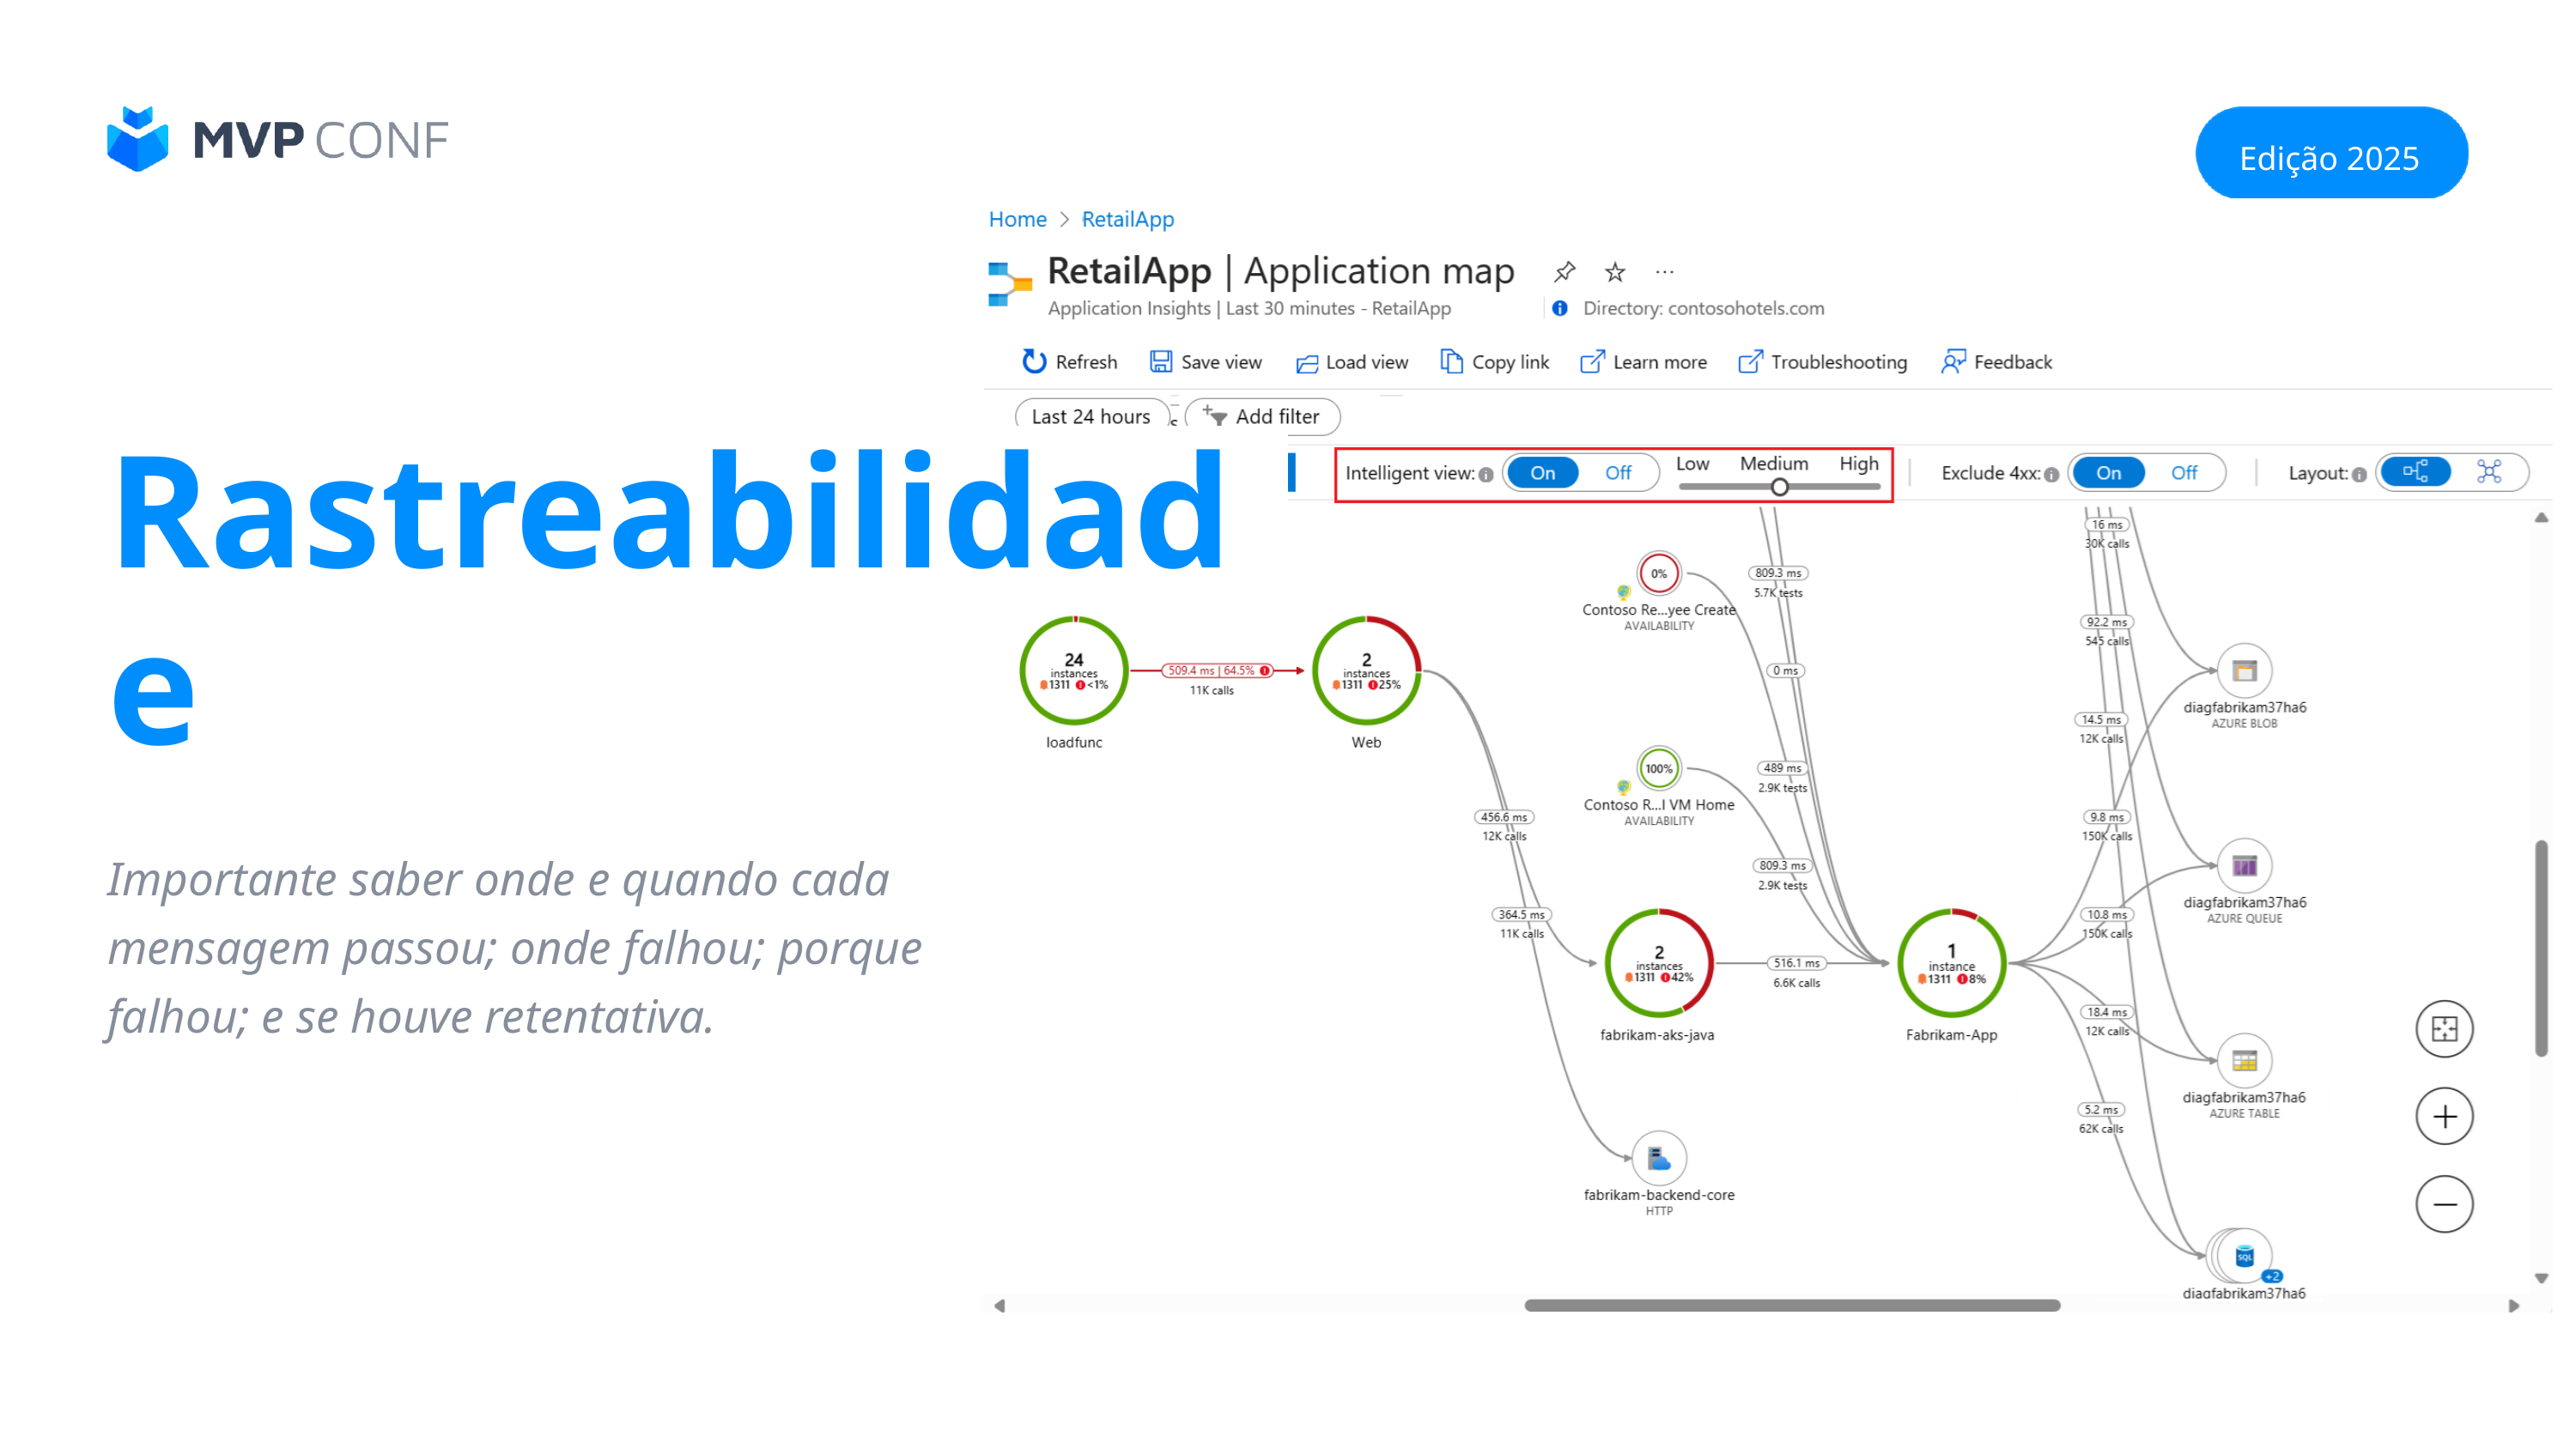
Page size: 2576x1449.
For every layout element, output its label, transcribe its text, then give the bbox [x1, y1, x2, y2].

picture [975, 106, 2559, 1320]
picture [106, 106, 448, 172]
text_box Rastreabilidade [107, 426, 975, 612]
text_box Importante saber onde e quando cada mensagem passou; onde falhou; porque falhou; e se houve retentativa. [106, 836, 975, 906]
